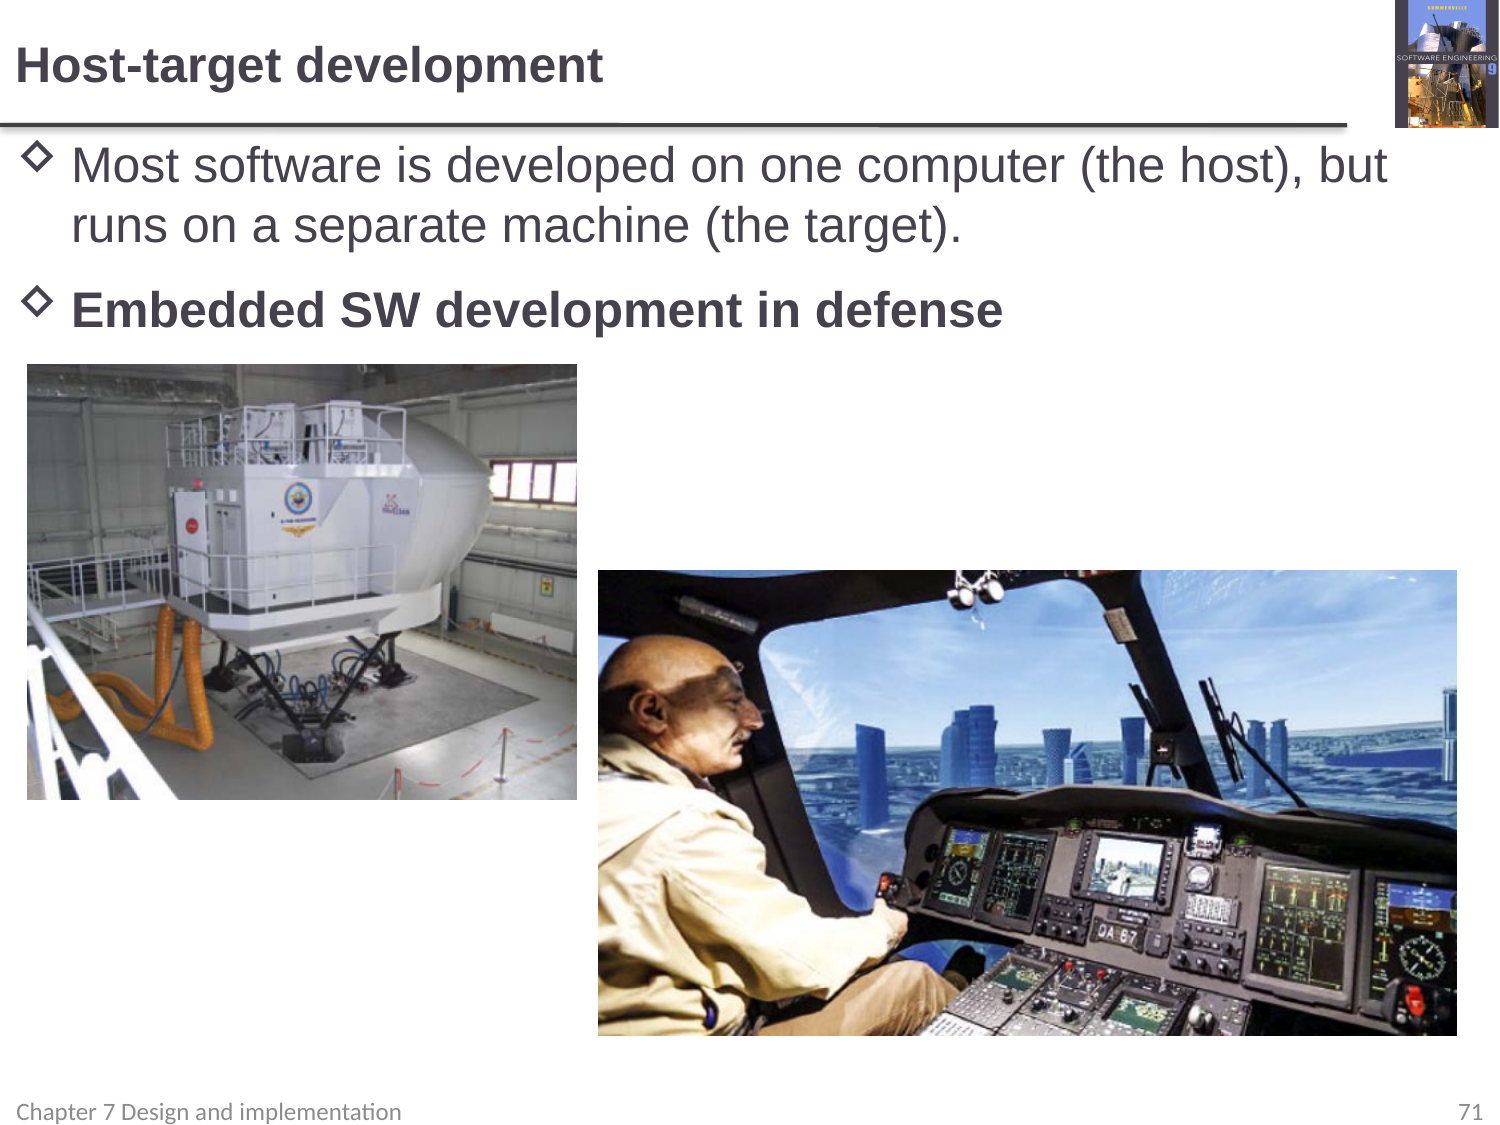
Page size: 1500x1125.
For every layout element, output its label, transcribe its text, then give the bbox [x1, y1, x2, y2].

picture [598, 570, 1457, 1037]
footer Chapter 7 Design and implementation [1, 1095, 477, 1125]
slide_number 71 [1148, 1095, 1499, 1125]
list Most software is developed on one computer (the host), but runs on a separate machine (the target). Embedded SW development in defense [0, 125, 1457, 1017]
picture [27, 364, 577, 801]
picture [1397, 0, 1499, 128]
title Host-target development [0, 0, 1397, 125]
